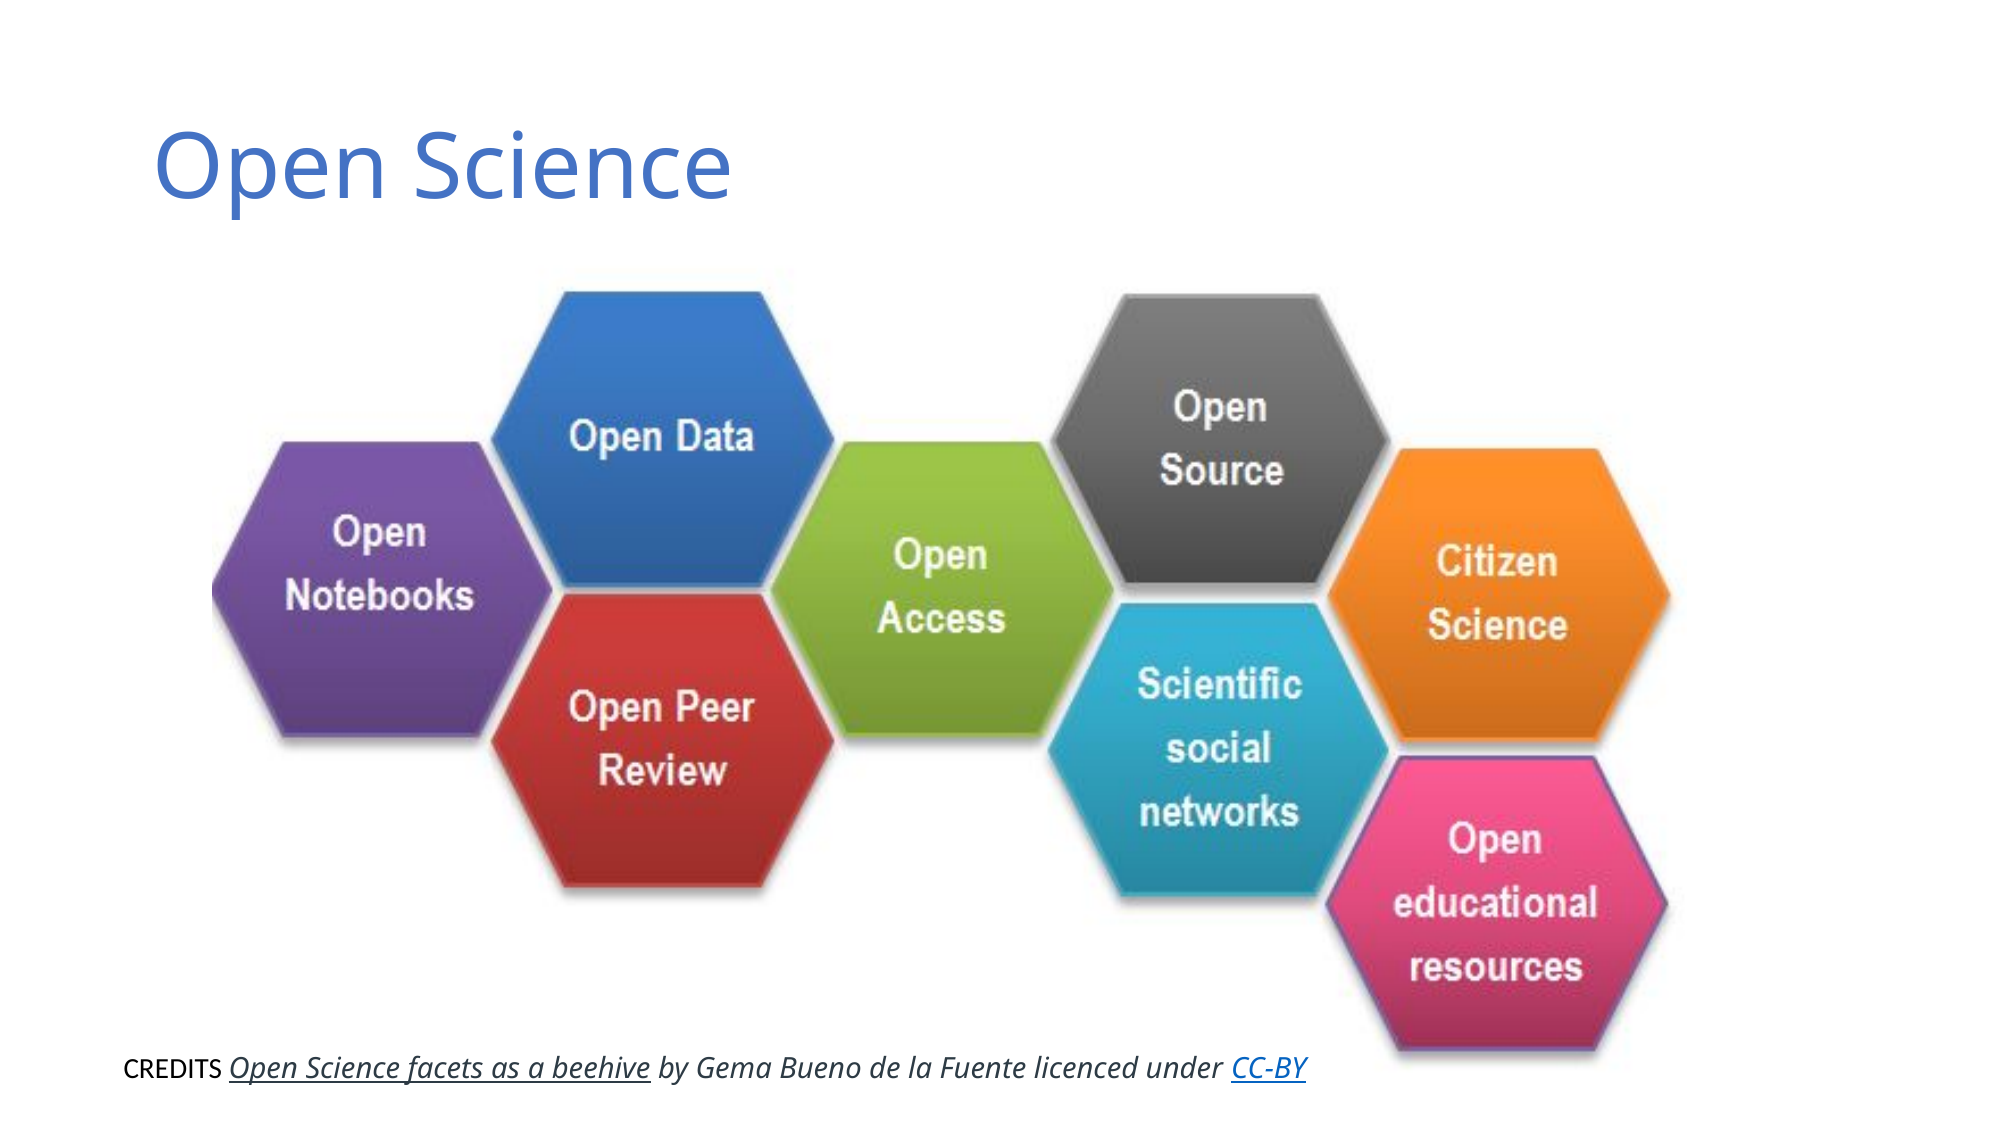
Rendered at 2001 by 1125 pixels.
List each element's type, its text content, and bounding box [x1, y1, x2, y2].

title Open Science [137, 59, 1863, 278]
picture [212, 233, 1687, 1086]
text_box CREDITS Open Science facets as a beehive by Gema Bueno de la Fuente licenced under CC-BY [108, 1042, 1322, 1097]
